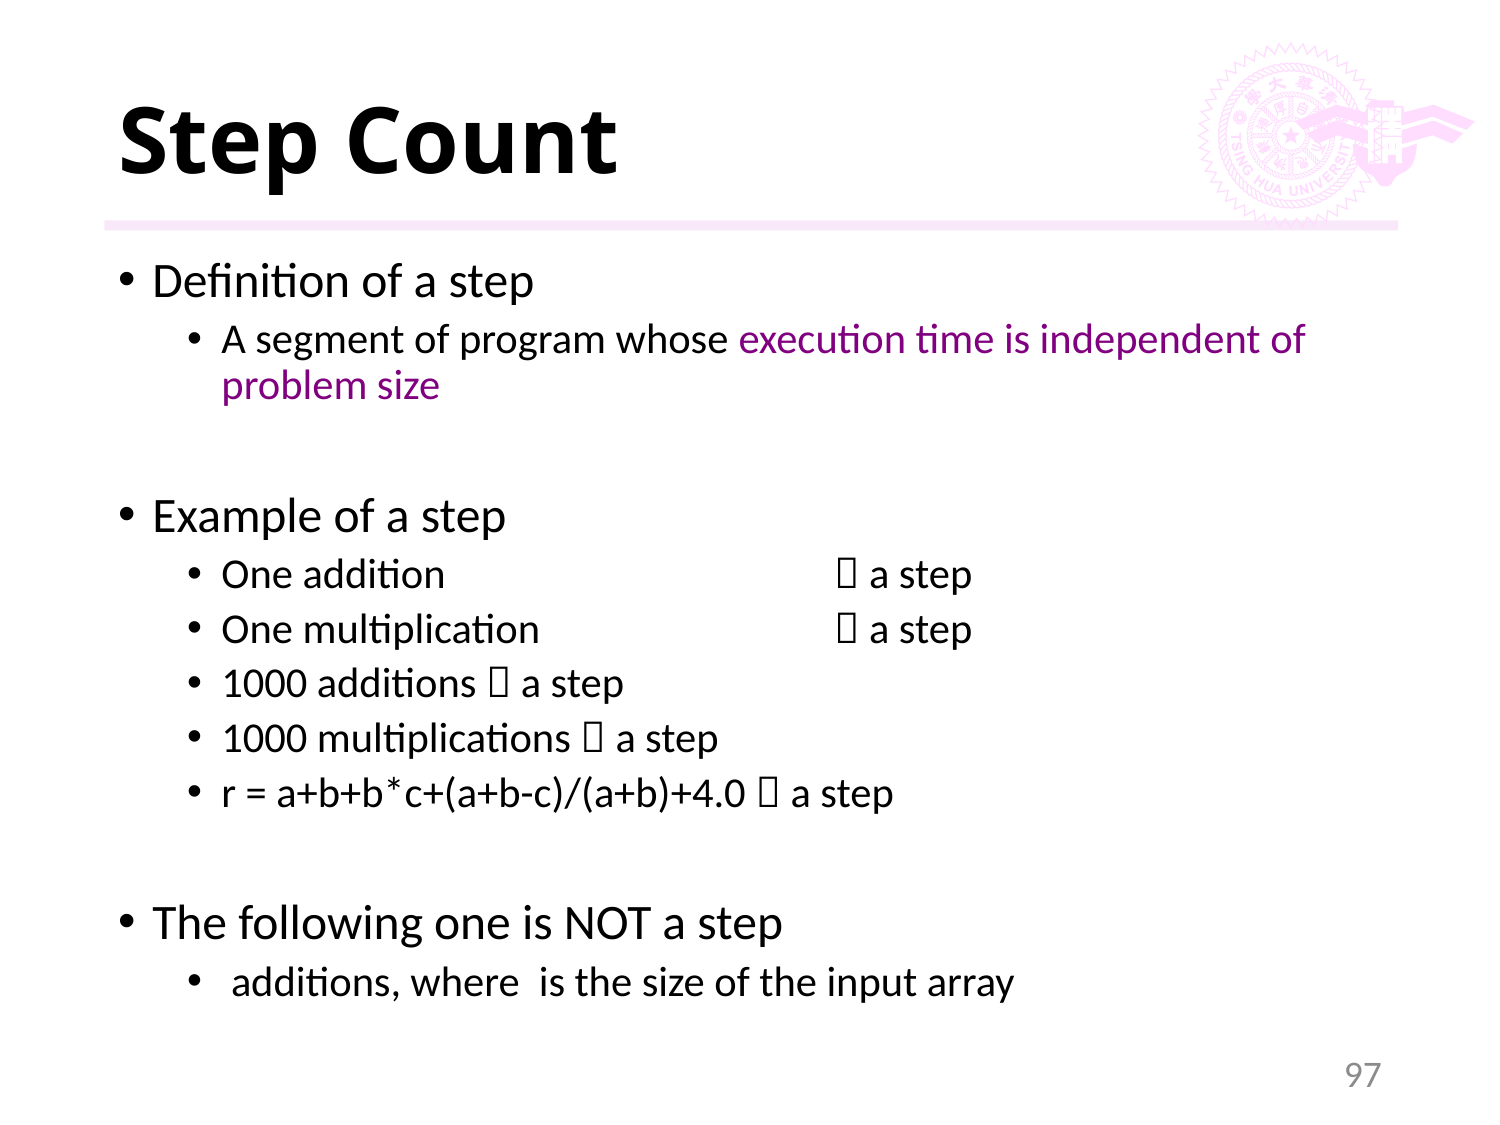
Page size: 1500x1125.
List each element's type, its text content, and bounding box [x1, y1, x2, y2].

slide_number 97 [1059, 1042, 1397, 1103]
title Step Count [103, 59, 1397, 228]
